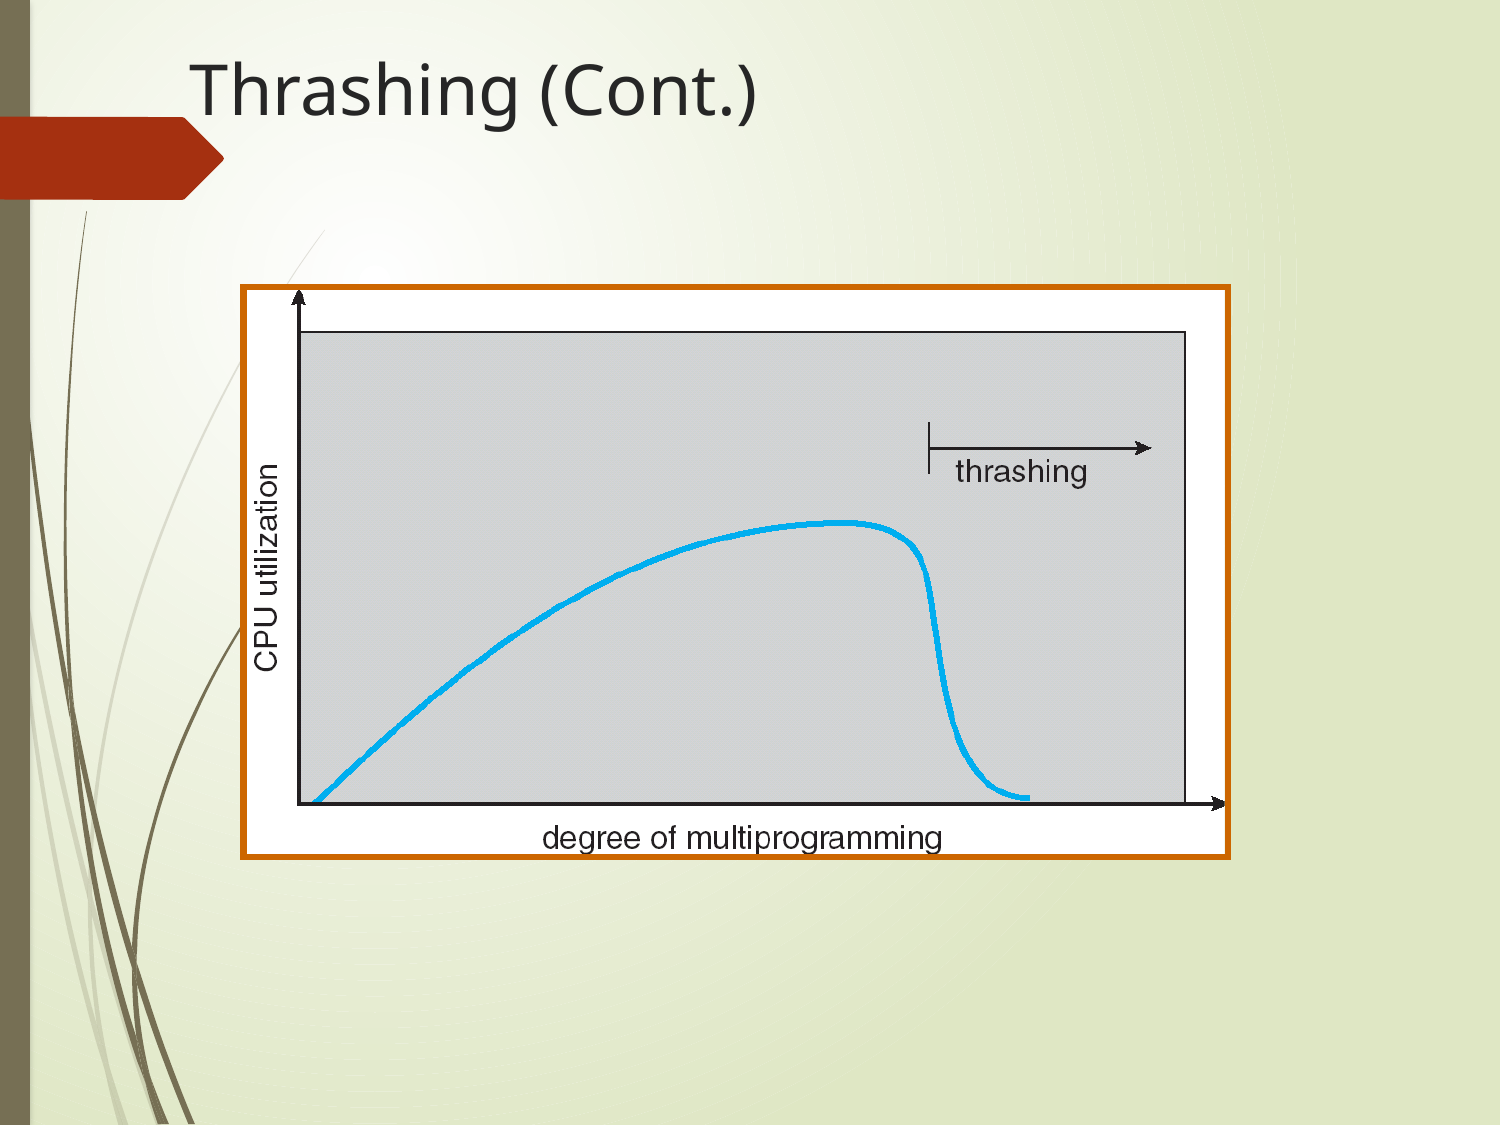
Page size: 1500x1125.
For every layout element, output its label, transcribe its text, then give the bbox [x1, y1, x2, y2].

picture [246, 289, 1225, 854]
title Thrashing (Cont.) [174, 37, 1306, 138]
